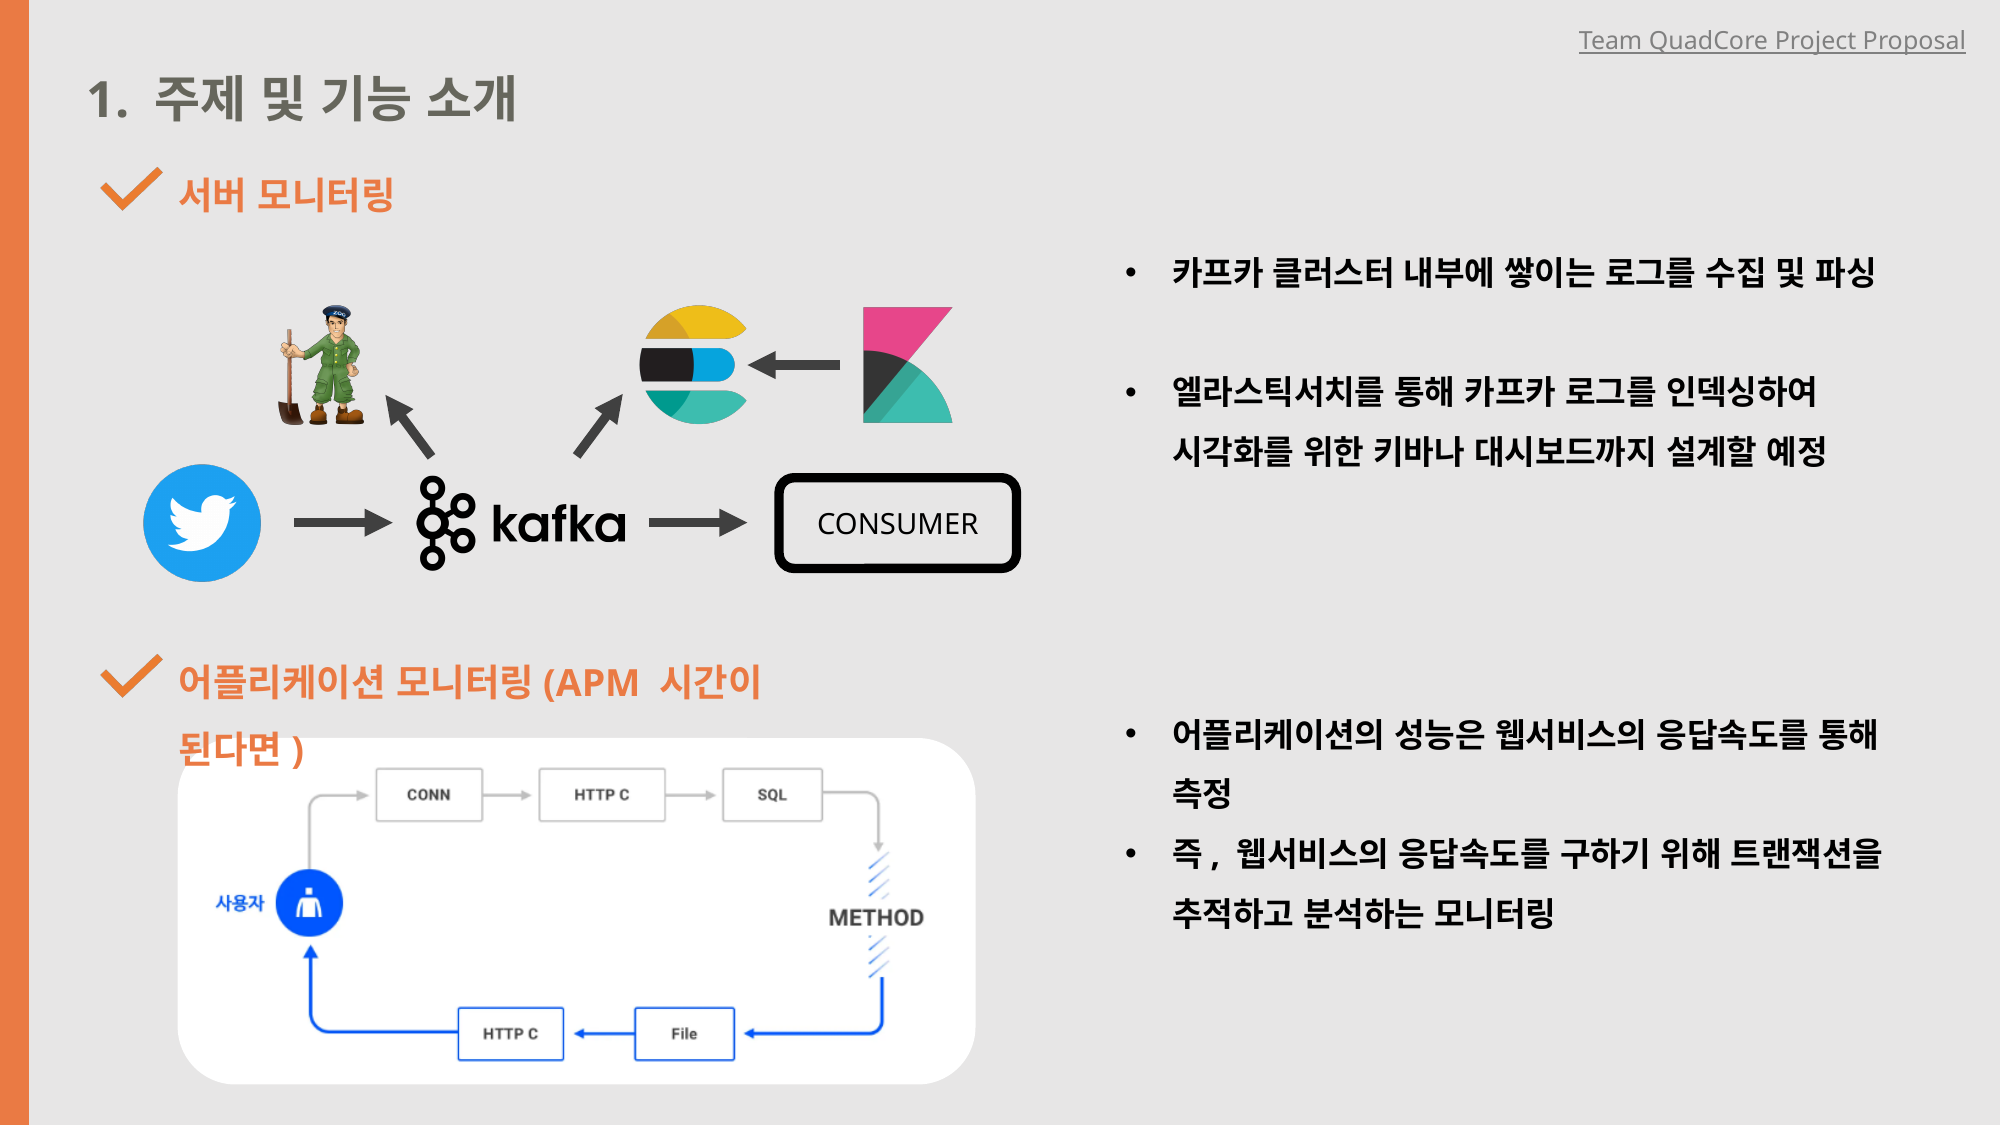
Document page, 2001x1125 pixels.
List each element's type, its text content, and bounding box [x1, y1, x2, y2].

text_box 어플리케이션 모니터링(APM 시간이 된다면) [163, 628, 890, 723]
text_box 서버 모니터링 [163, 141, 678, 236]
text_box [576, 393, 623, 456]
picture [141, 463, 262, 583]
picture [177, 737, 976, 1085]
title 1. 주제 및 기능 소개 [71, 30, 577, 142]
picture [401, 460, 640, 586]
picture [99, 643, 164, 708]
text_box 어플리케이션의 성능은 웹서비스의 응답속도를 통해 측정 즉, 웹서비스의 응답속도를 구하기 위해 트랜잭션을 추적하고 분석하는 모니터링 [1110, 686, 1926, 1075]
picture [824, 281, 992, 449]
text_box CONSUMER [778, 476, 1018, 570]
text_box 카프카 클러스터 내부에 쌓이는 로그를 수집 및 파싱 엘라스틱서치를 통해 카프카 로그를 인덱싱하여 시각화를 위한 키바나 대시보드까지 설계할 예정 [1110, 204, 1926, 594]
picture [278, 304, 364, 425]
picture [639, 305, 748, 425]
picture [99, 156, 164, 221]
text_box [385, 394, 432, 457]
